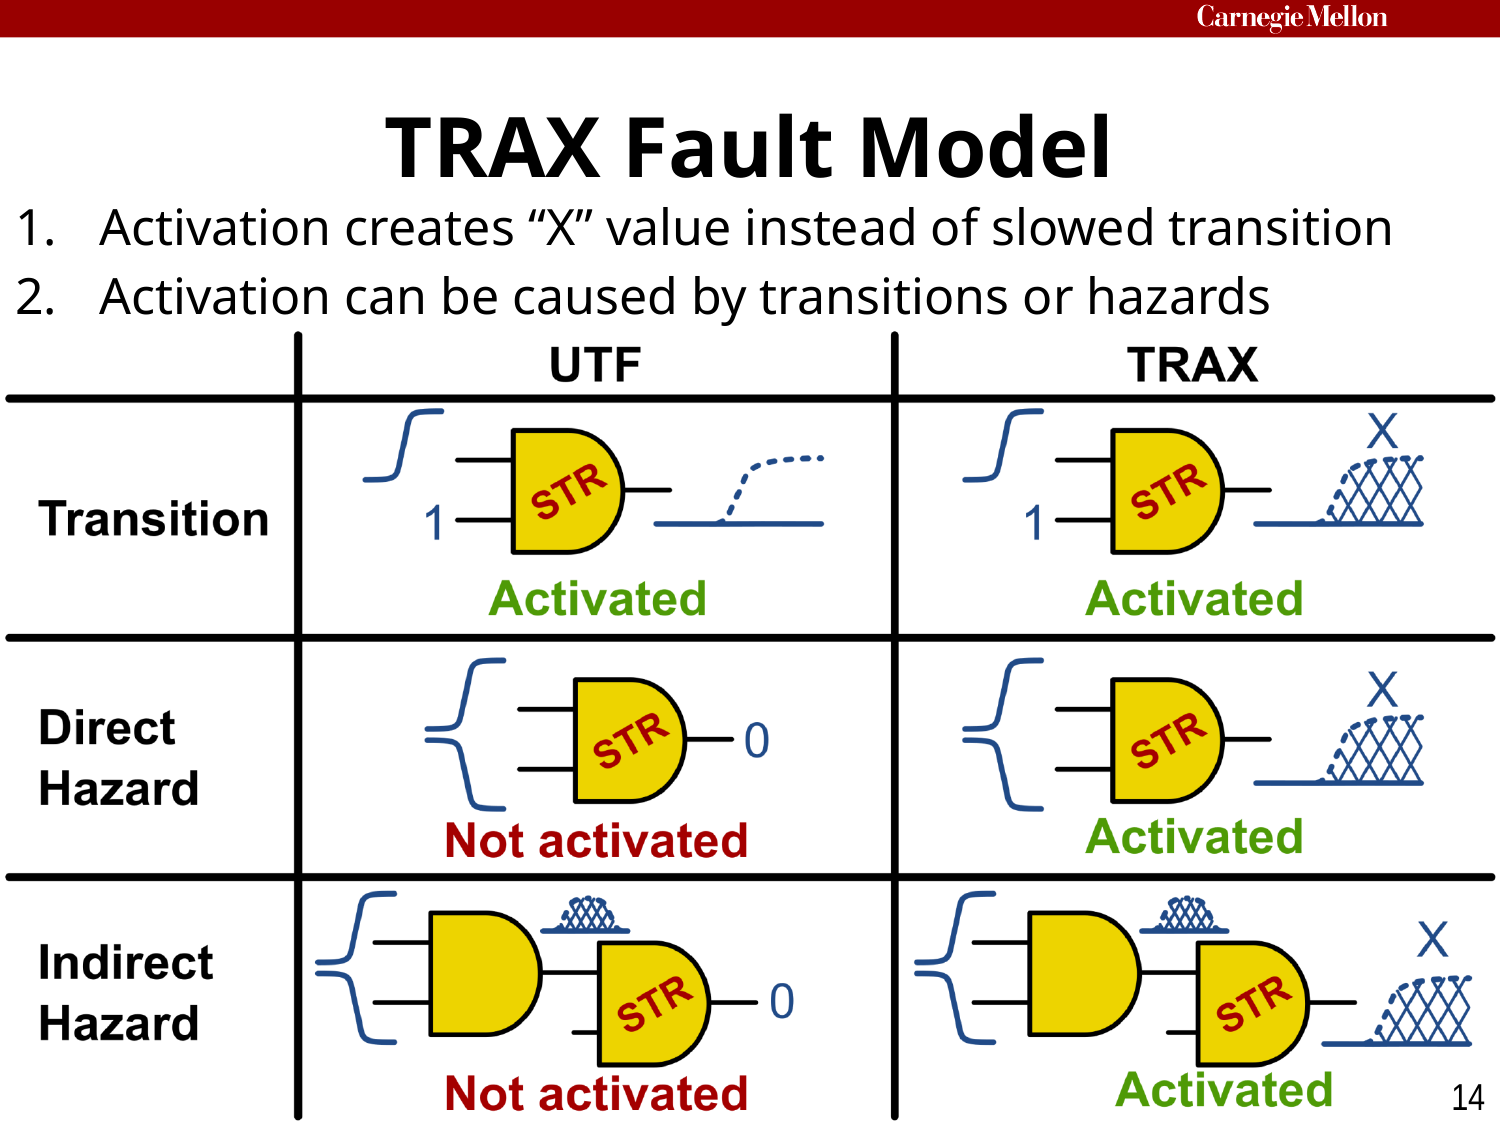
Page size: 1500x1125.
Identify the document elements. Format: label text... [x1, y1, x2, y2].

picture [0, 326, 1500, 1125]
text_box Activation creates “X” value instead of slowed transition Activation can be caused by transitions or hazards [0, 187, 1500, 325]
picture [1197, 4, 1388, 34]
title TRAX Fault Model [112, 49, 1388, 187]
